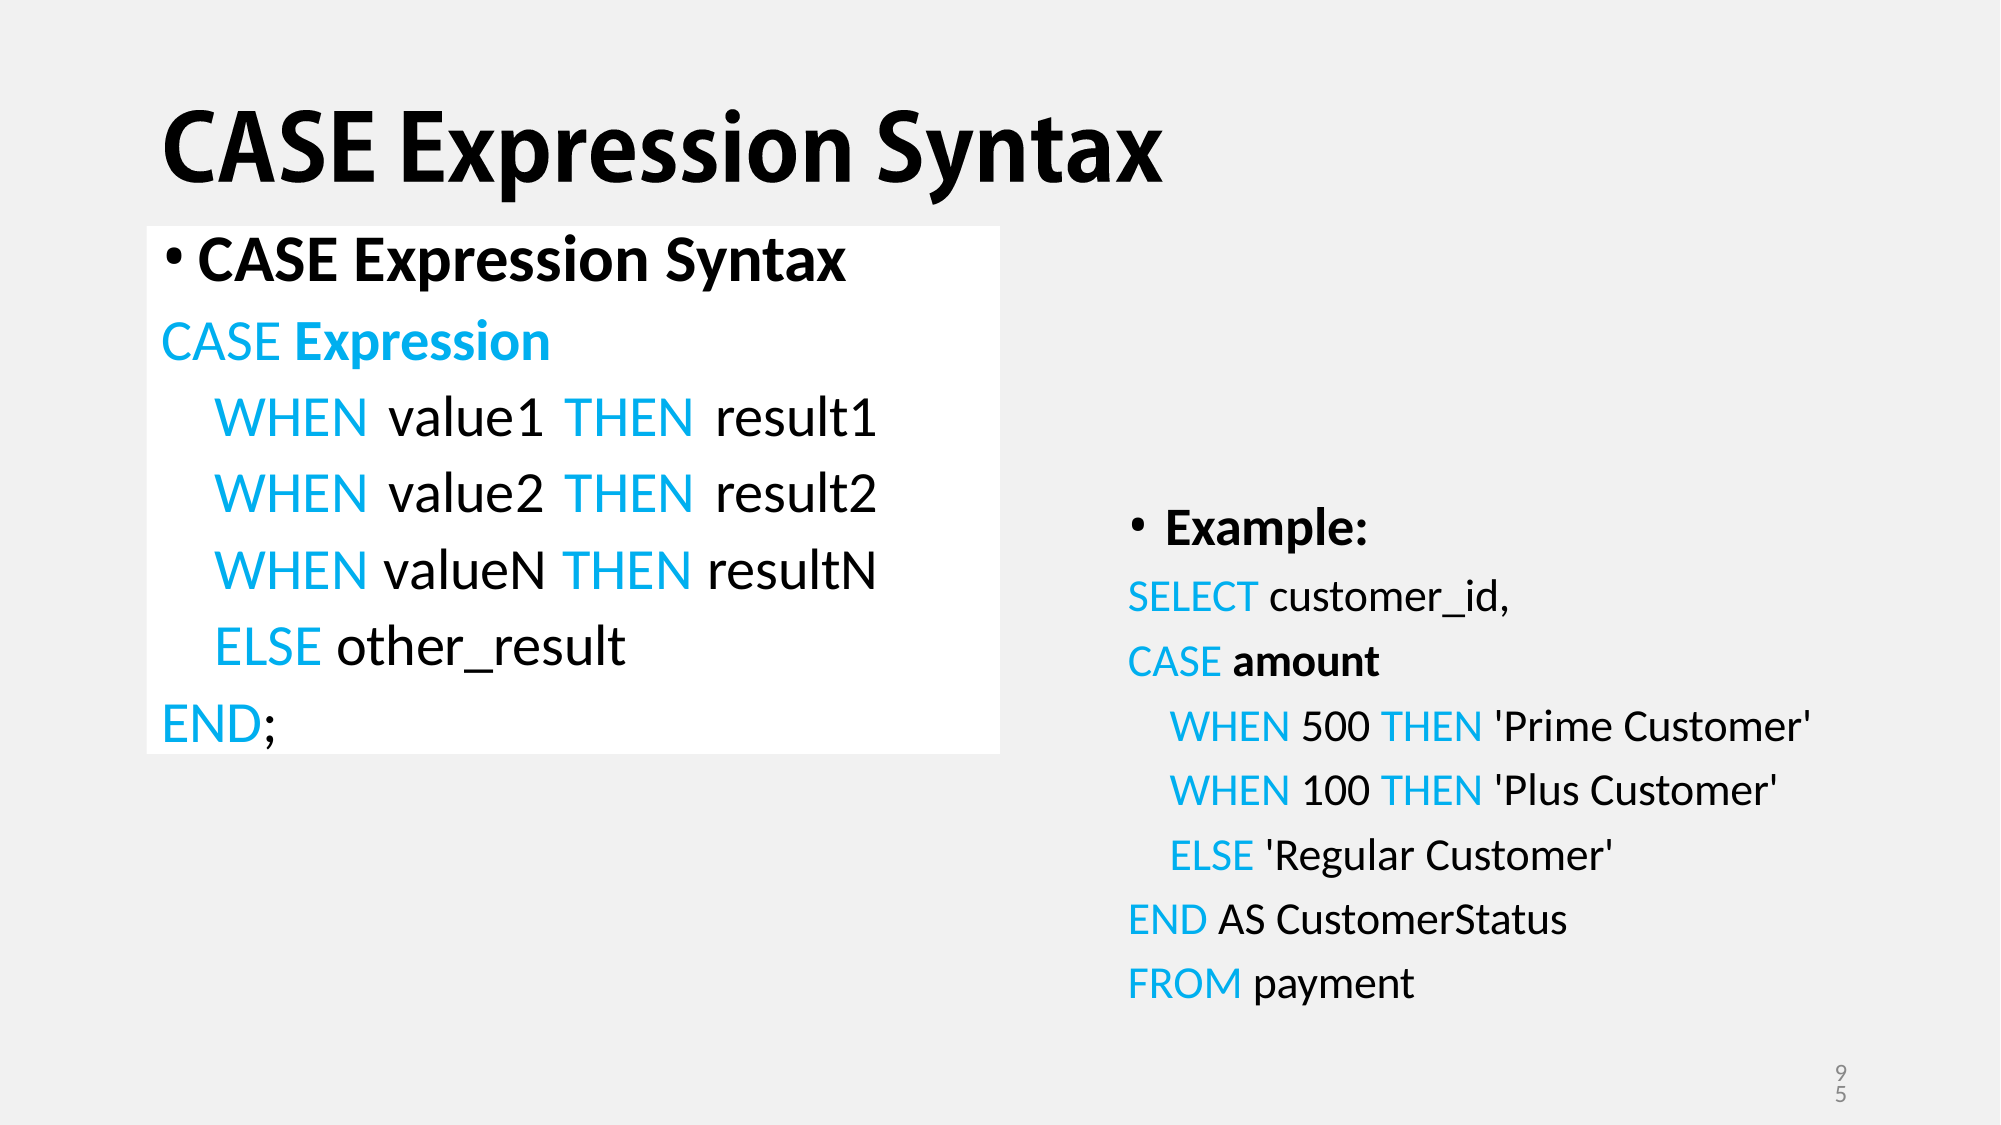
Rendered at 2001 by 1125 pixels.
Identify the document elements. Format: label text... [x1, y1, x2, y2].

picture [161, 92, 1210, 209]
slide_number 95 [1802, 1060, 1856, 1090]
text_box Example: SELECT customer_id, CASE amount WHEN 500 THEN 'Prime Customer' WHEN 100 THEN 'Plus Customer' ELSE 'Regular Customer' END AS CustomerStatus FROM payment [1125, 476, 1818, 1008]
text_box CASE Expression Syntax CASE Expression WHEN value1 THEN result1 WHEN value2 THEN result2 WHEN valueN THEN resultN ELSE other_result END; [146, 226, 1000, 754]
